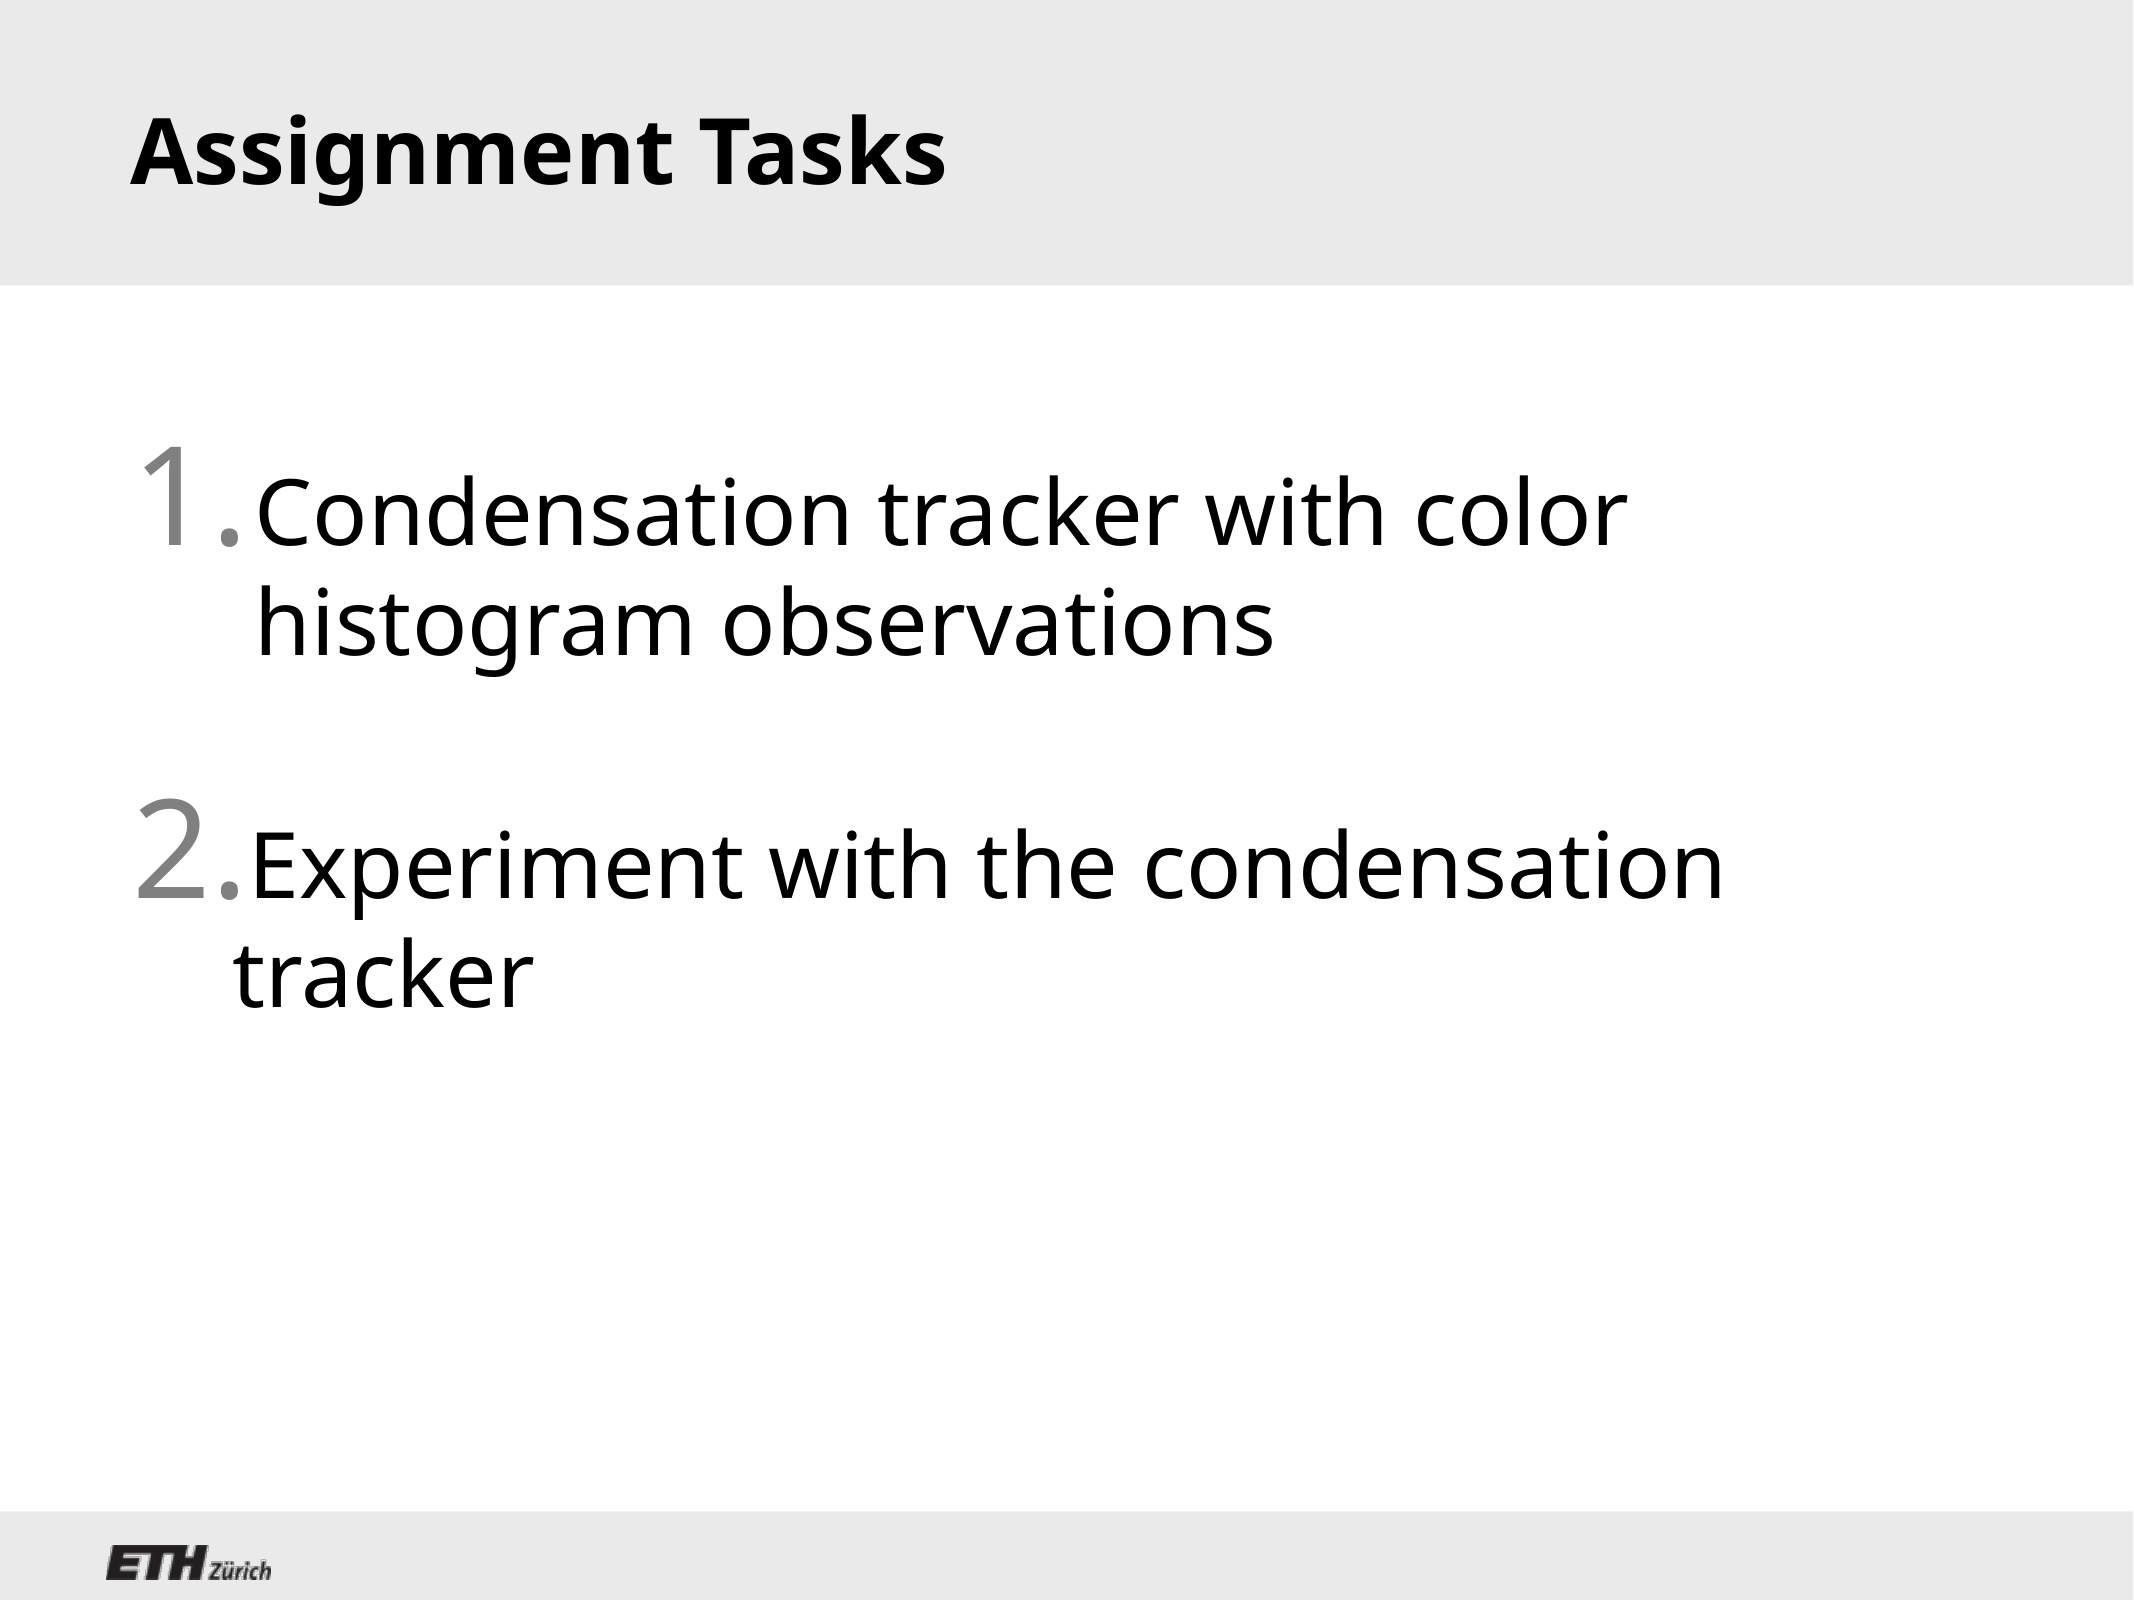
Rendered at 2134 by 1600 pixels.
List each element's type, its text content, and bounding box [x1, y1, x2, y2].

title Assignment Tasks [117, 53, 2009, 243]
list Condensation tracker with color histogram observations Experiment with the condensation tracker [118, 324, 2008, 1447]
picture [106, 1545, 271, 1580]
